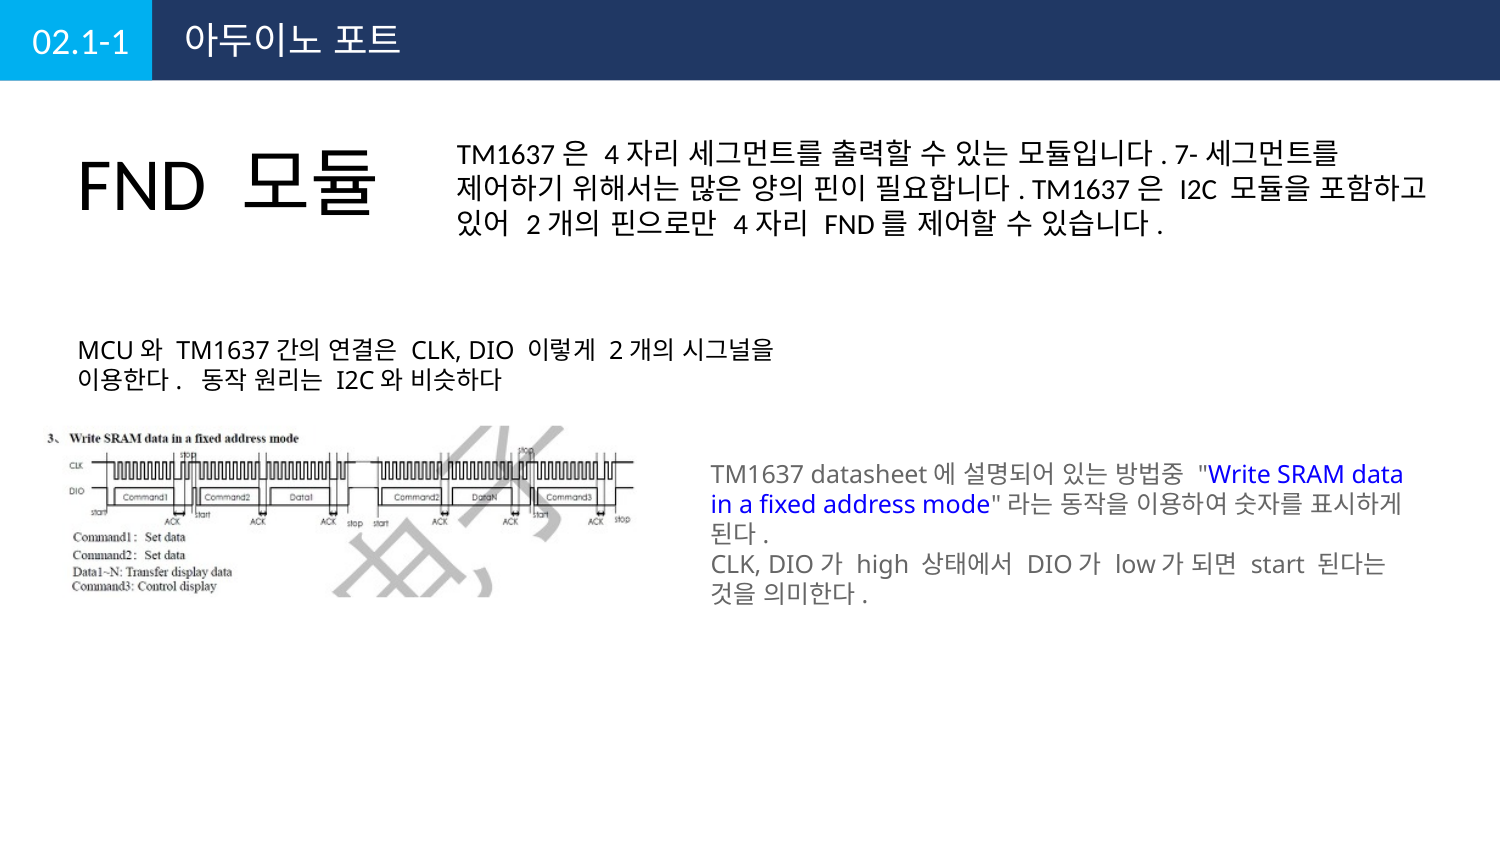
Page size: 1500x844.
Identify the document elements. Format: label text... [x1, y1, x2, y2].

text_box TM1637 datasheet에 설명되어 있는 방법중 "Write SRAM data in a fixed address mode"라는 동작을 이용하여 숫자를 표시하게 된다. CLK, DIO가 high 상태에서 DIO가 low가 되면 start 된다는 것을 의미한다. [695, 451, 1425, 616]
text_box [153, 0, 1500, 81]
text_box TM1637은 4자리 세그먼트를 출력할 수 있는 모듈입니다. 7-세그먼트를 제어하기 위해서는 많은 양의 핀이 필요합니다. TM1637은 I2C 모듈을 포함하고 있어 2개의 핀으로만 4자리 FND를 제어할 수 있습니다. [442, 127, 1471, 248]
text_box [0, 0, 153, 81]
picture [43, 421, 637, 601]
text_box MCU와 TM1637간의 연결은 CLK, DIO 이렇게 2개의 시그널을 이용한다. 동작 원리는 I2C와 비슷하다 [62, 327, 813, 402]
text_box 아두이노 포트 [169, 9, 945, 70]
text_box 02.1-1 [17, 9, 153, 70]
text_box FND 모듈 [62, 127, 442, 233]
